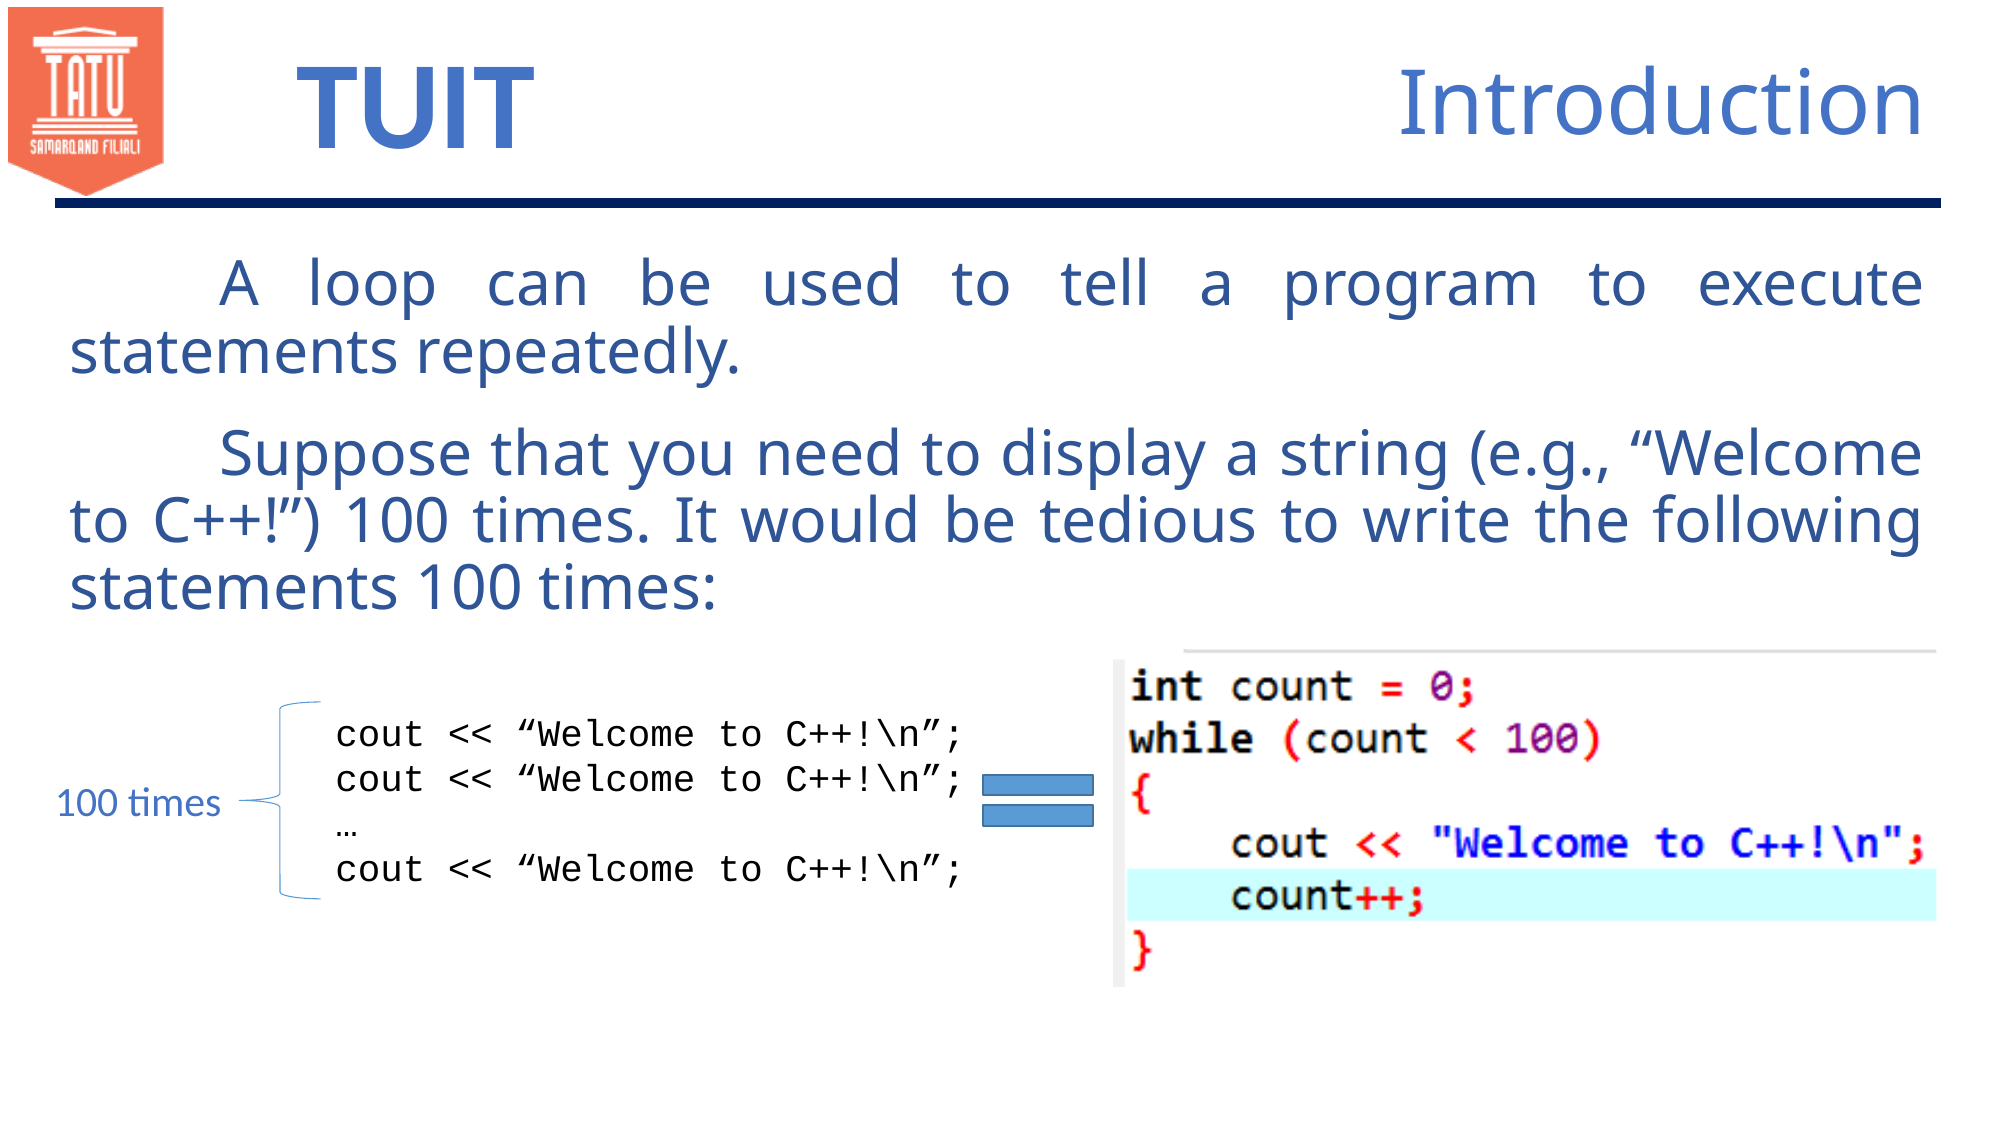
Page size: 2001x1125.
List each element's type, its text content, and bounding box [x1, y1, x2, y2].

text_box TUIT [281, 39, 571, 162]
subtitle A loop can be used to tell a program to execute statements repeatedly. [54, 244, 1942, 413]
picture [1113, 649, 1937, 987]
text_box [985, 804, 1094, 827]
text_box [985, 774, 1094, 796]
text_box Suppose that you need to display a string (e.g., “Welcome to C++!”) 100 times. It would be tedious to write the following statements 100 times: [54, 413, 1942, 650]
picture [8, 7, 164, 196]
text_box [38, 701, 985, 899]
text_box Introduction [1170, 48, 1942, 162]
